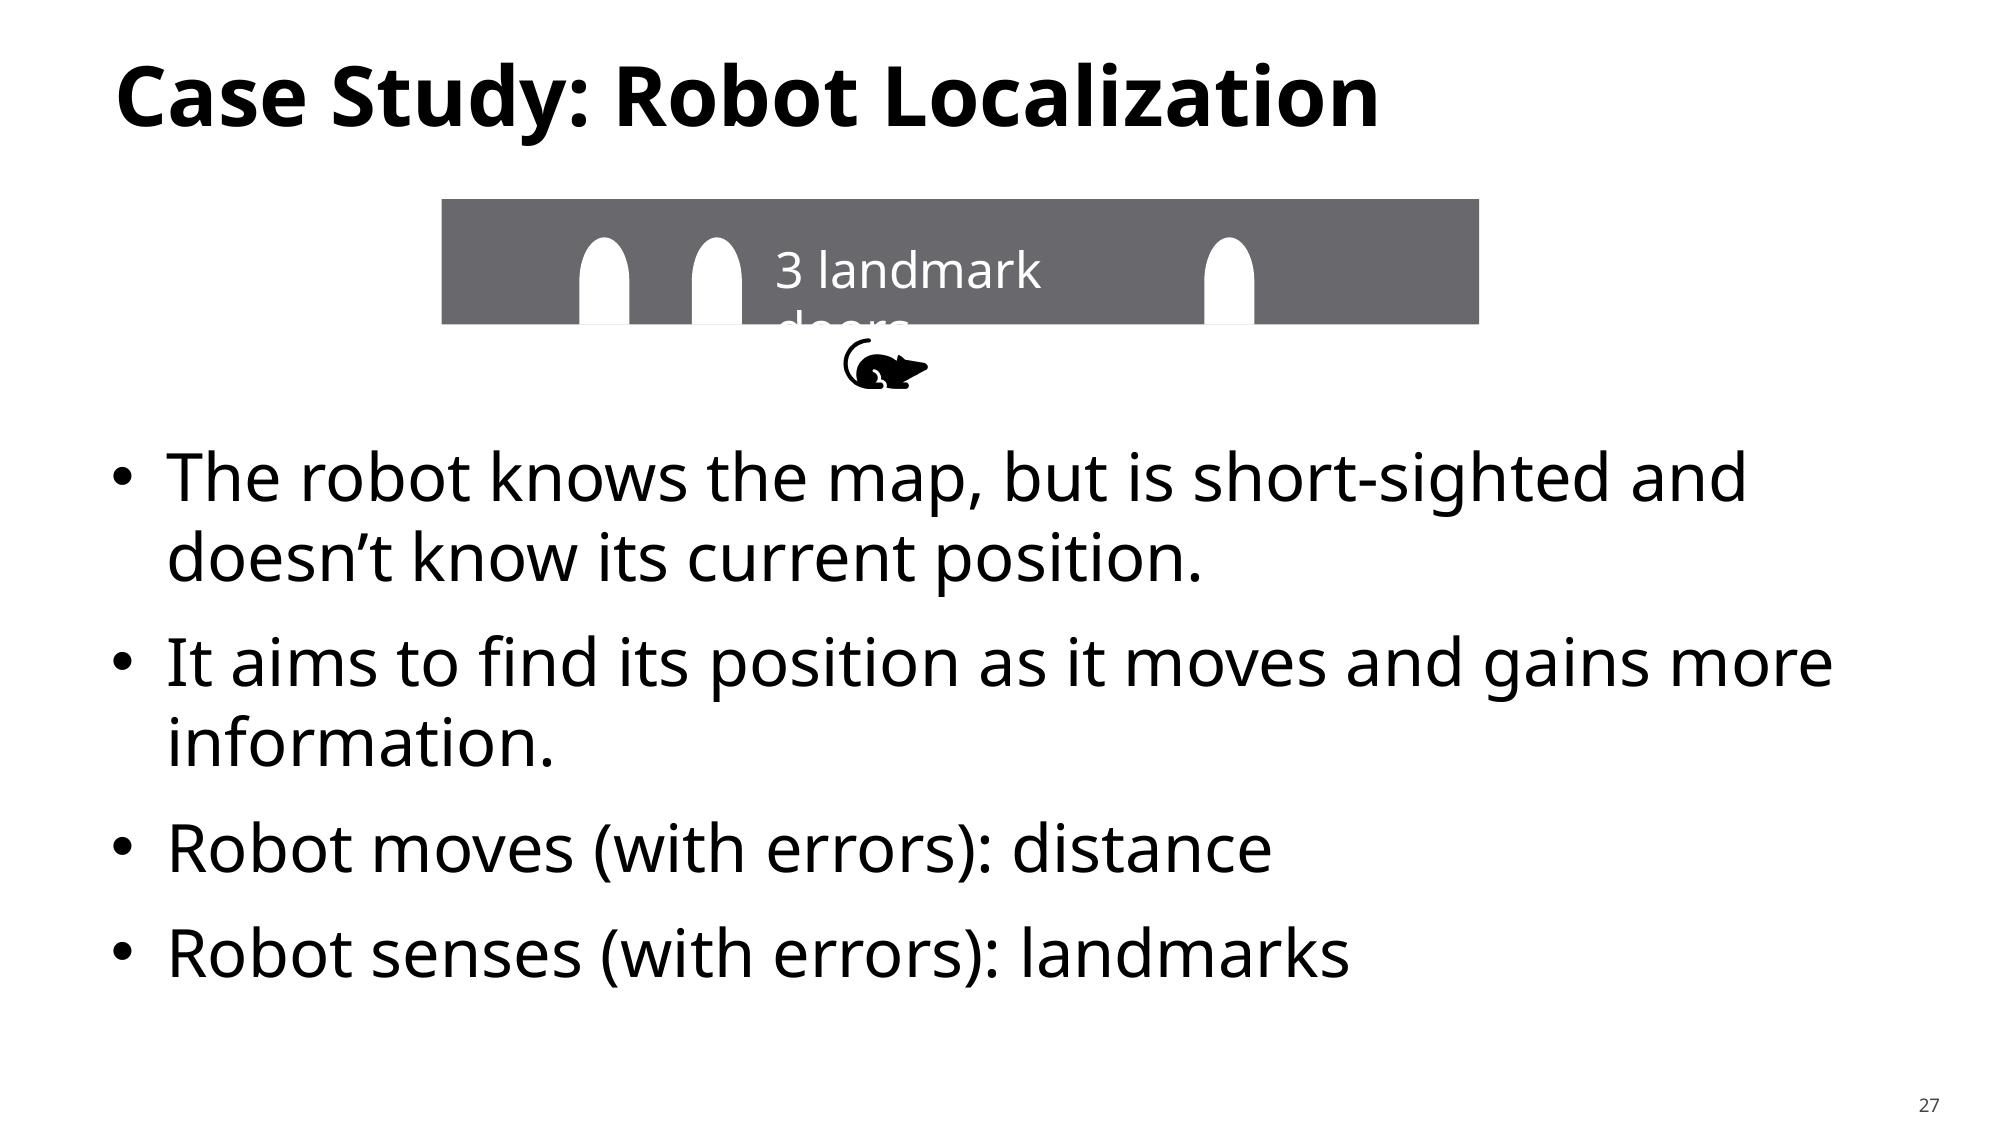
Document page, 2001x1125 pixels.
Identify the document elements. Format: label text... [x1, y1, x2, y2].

text_box [441, 198, 1480, 325]
text_box 3 landmark doors [761, 230, 1160, 366]
text_box [1203, 236, 1255, 326]
picture [835, 313, 936, 414]
list The robot knows the map, but is short-sighted and doesn’t know its current position. It aims to find its position as it moves and gains more information. Robot moves (with errors): distance Robot senses (with errors): landmarks [99, 419, 1900, 1075]
title Case Study: Robot Localization [99, 12, 1900, 175]
text_box [578, 236, 630, 326]
slide_number 27 [1794, 1080, 1955, 1125]
text_box [691, 236, 743, 326]
